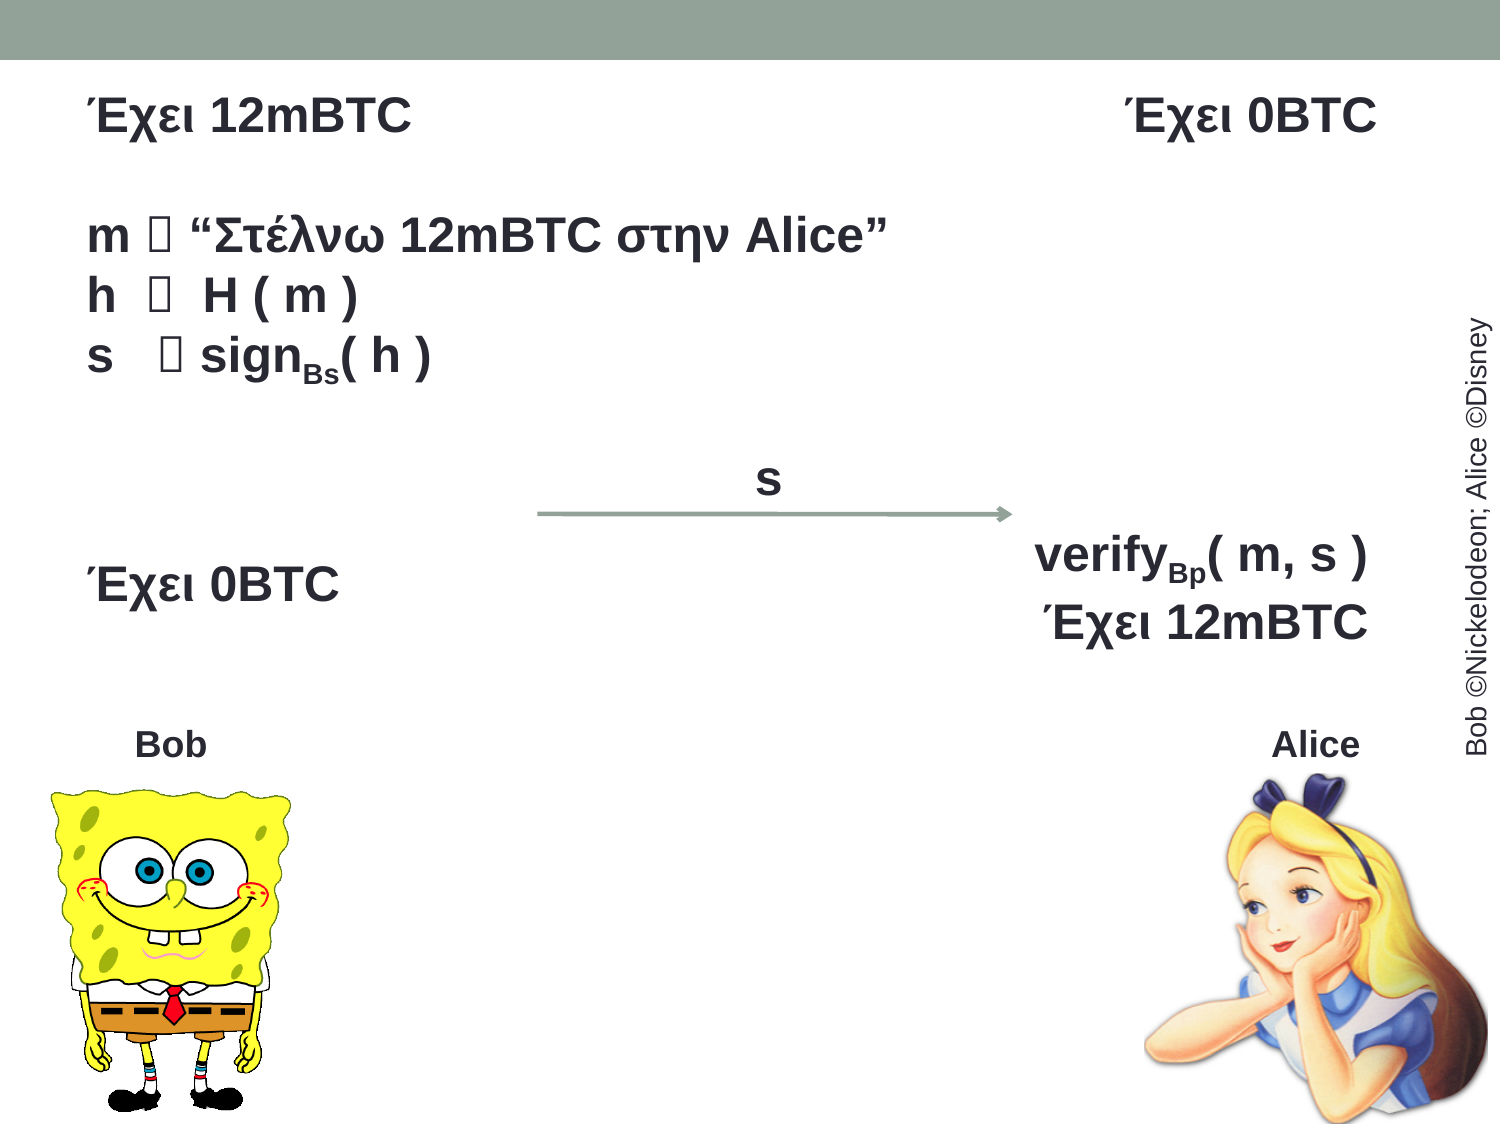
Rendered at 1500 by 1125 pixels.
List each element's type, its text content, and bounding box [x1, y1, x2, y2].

picture [1143, 772, 1488, 1124]
text_box s [740, 438, 798, 510]
text_box Bob [119, 712, 223, 773]
text_box Έχει 0BTC [71, 544, 375, 619]
text_box Έχει 12mBTC m  “Στέλνω 12mBTC στην Alice” h  H ( m ) s  signBs( h ) [71, 75, 925, 398]
picture [37, 786, 301, 1114]
text_box Bob ©Nickelodeon; Alice ©Disney [1449, 302, 1500, 773]
text_box verifyBp( m, s ) Έχει 12mBTC [962, 513, 1384, 657]
text_box Alice [1256, 712, 1376, 770]
text_box Έχει 0BTC [863, 75, 1393, 150]
